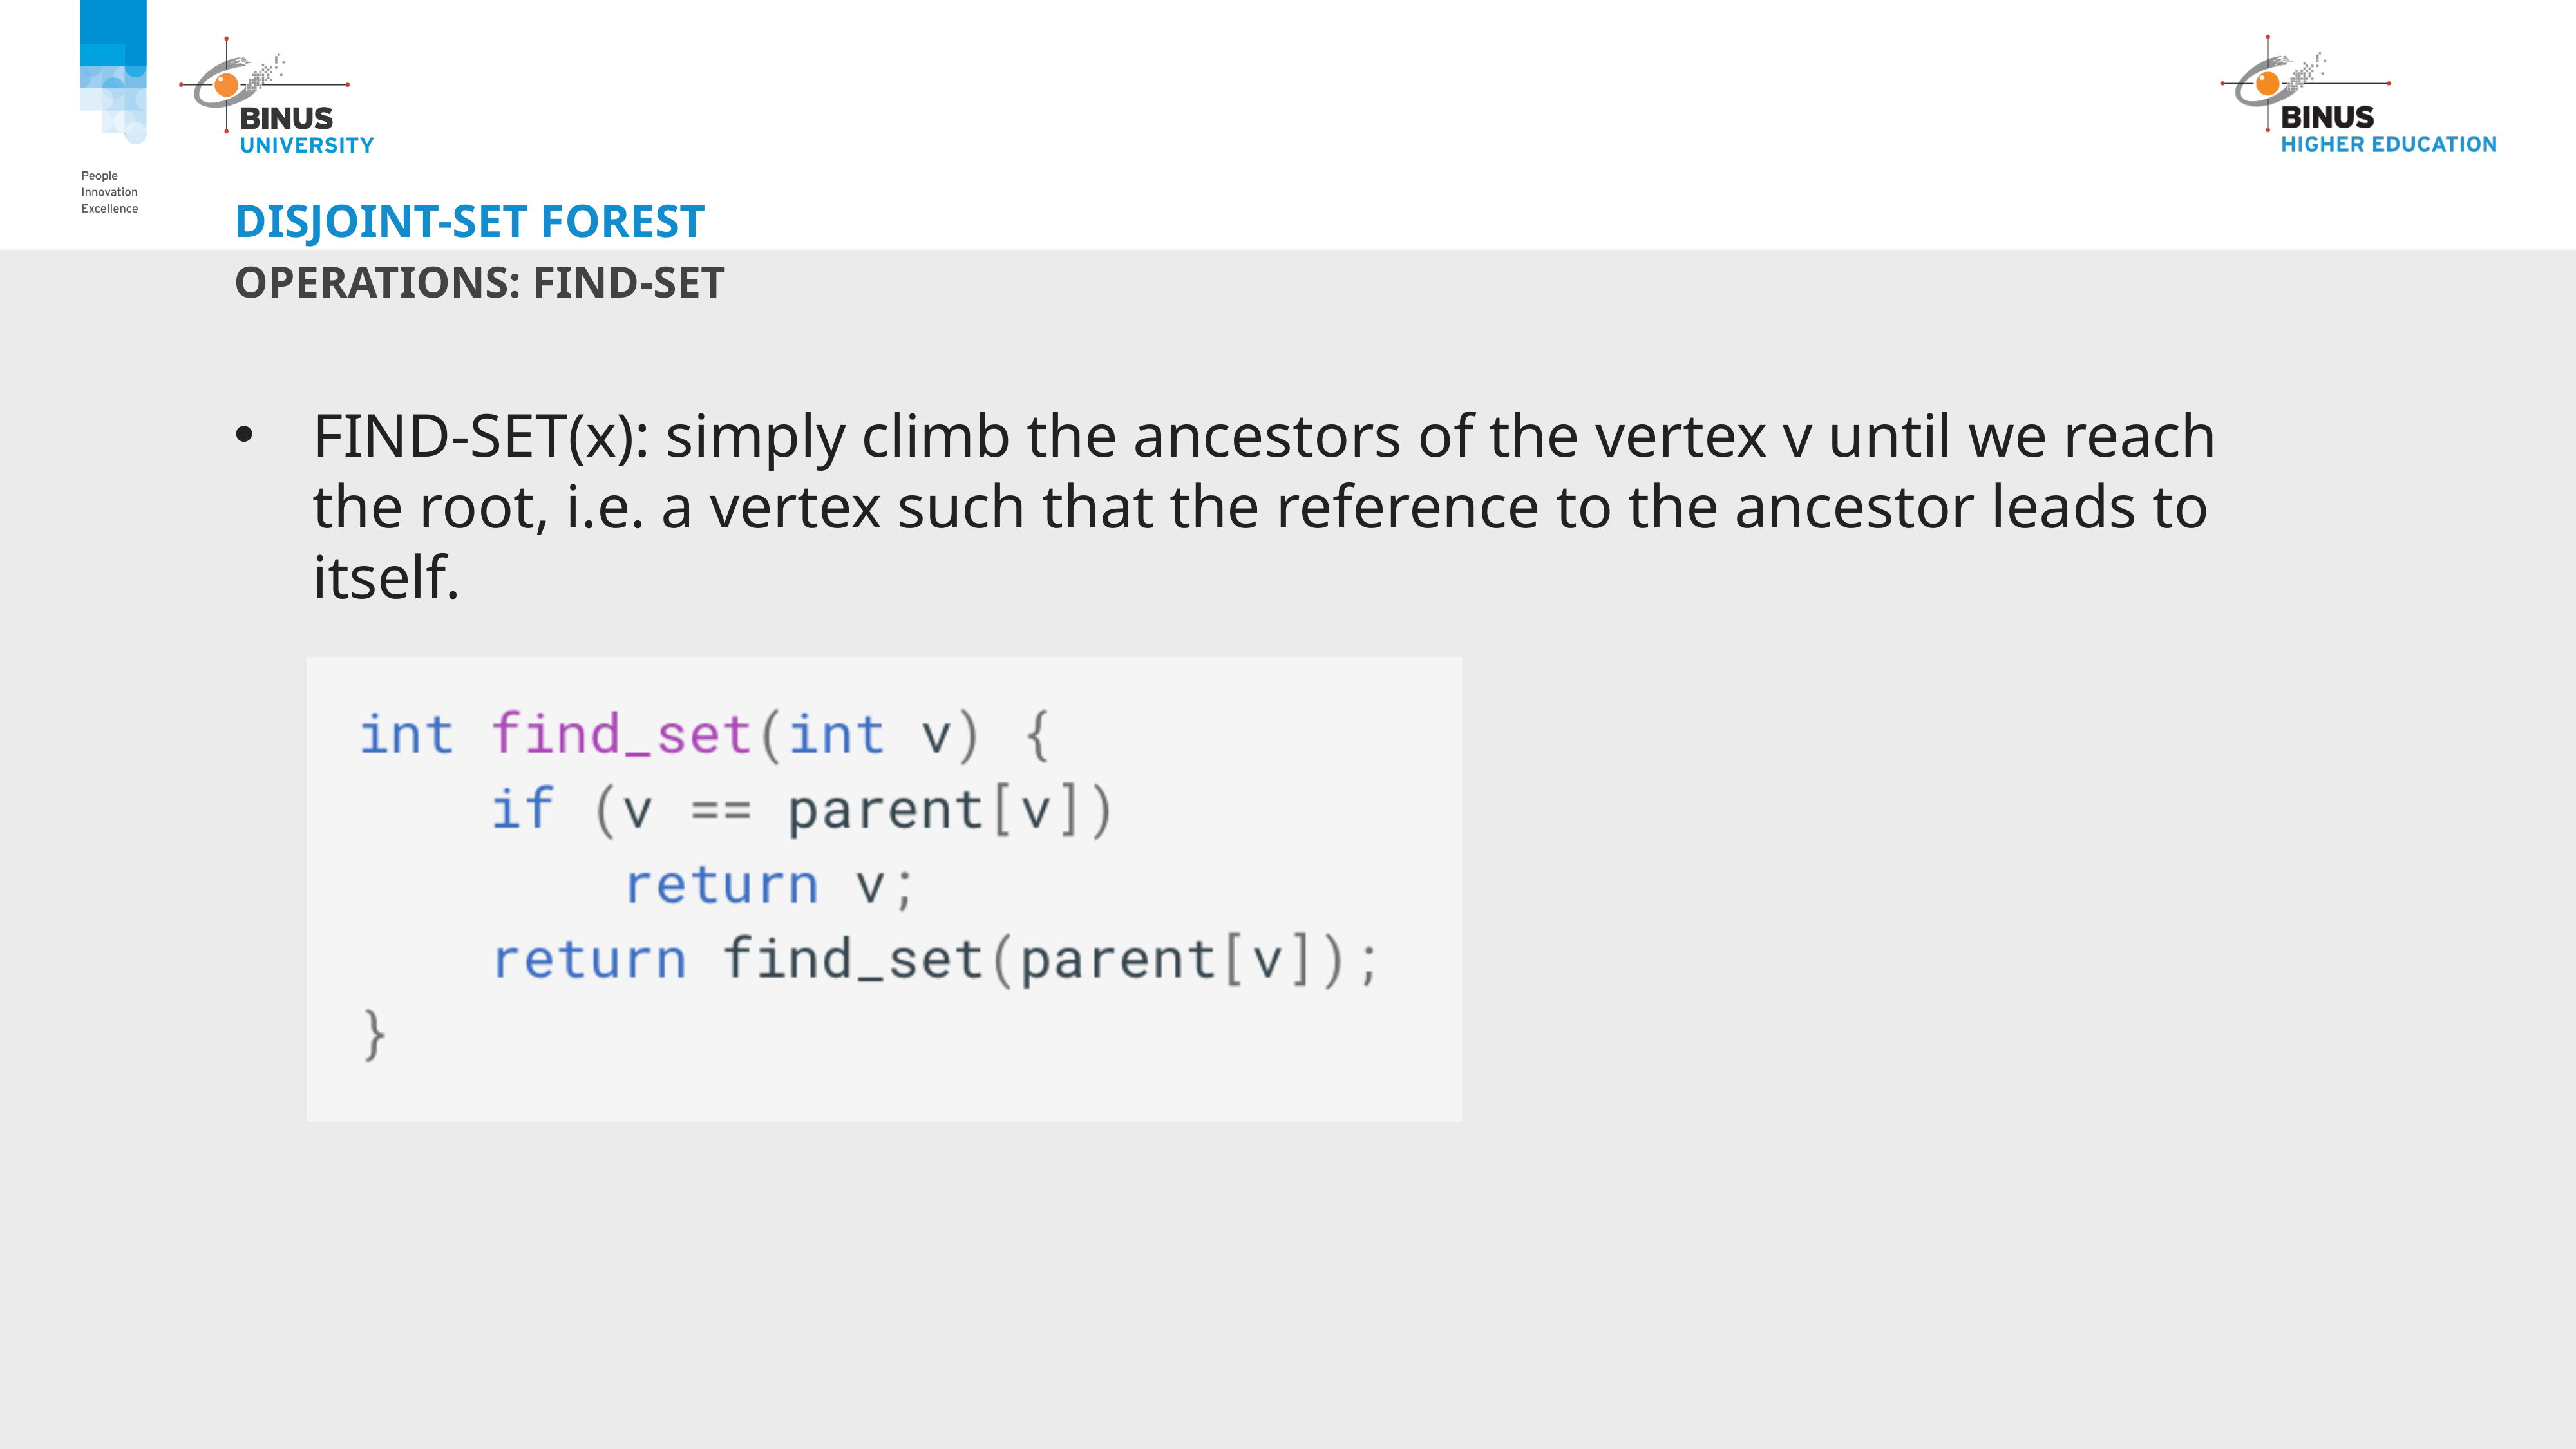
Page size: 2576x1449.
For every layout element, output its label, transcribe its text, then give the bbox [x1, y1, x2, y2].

title Disjoint-set forest [228, 197, 1784, 252]
list FIND-SET(x): simply climb the ancestors of the vertex v until we reach the root, i.e. a vertex such that the reference to the ancestor leads to itself. [228, 392, 2269, 1252]
picture [81, 146, 146, 213]
picture [2199, 0, 2496, 156]
picture [174, 25, 374, 161]
picture [80, 66, 147, 144]
picture [307, 656, 1462, 1122]
list Operations: find-set [228, 255, 1262, 341]
